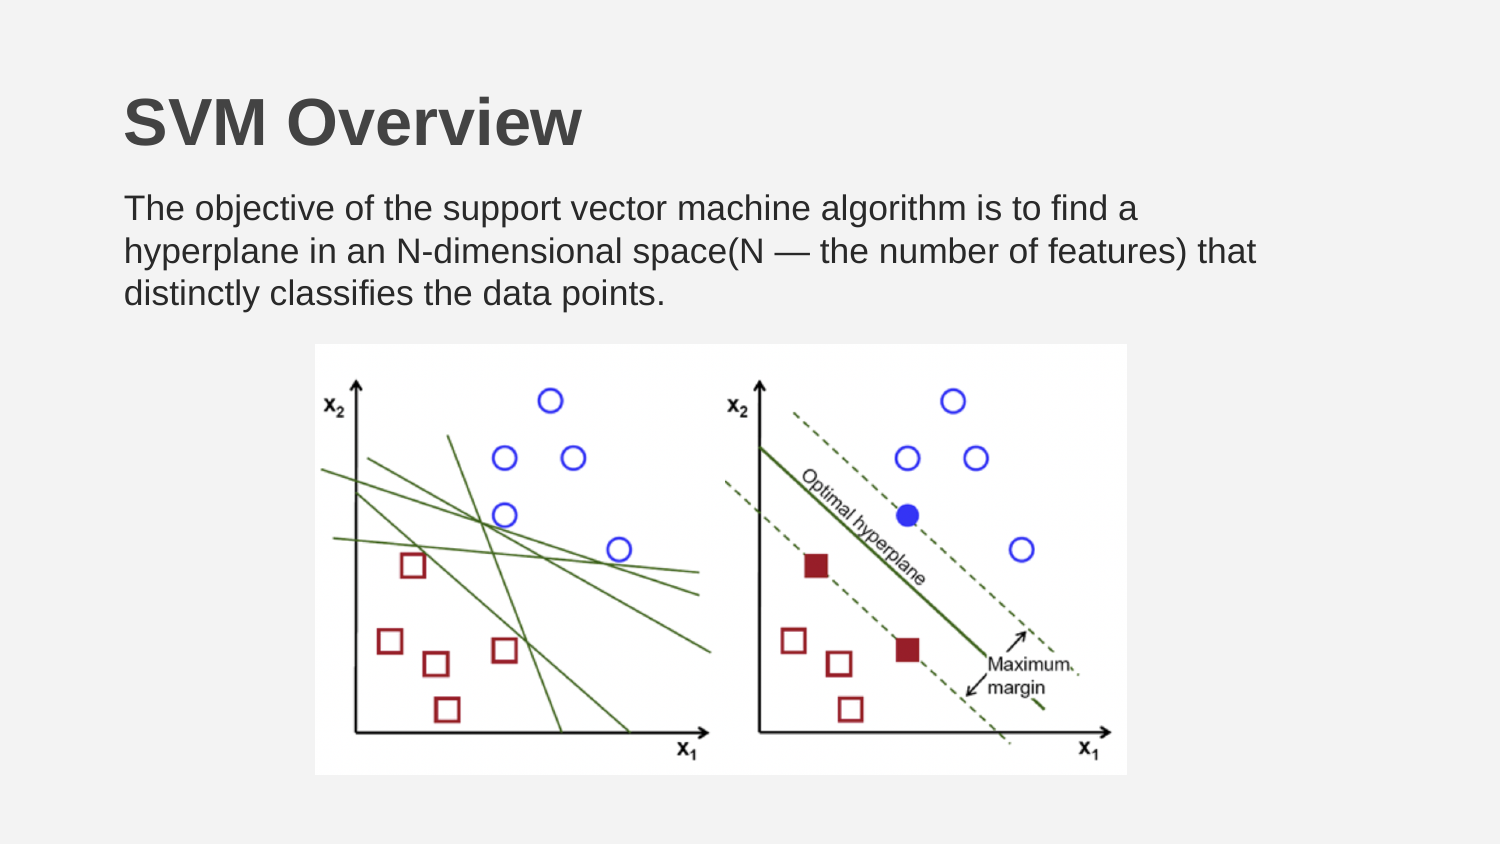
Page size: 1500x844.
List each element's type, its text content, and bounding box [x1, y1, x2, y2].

title SVM Overview [109, 63, 867, 170]
text_box The objective of the support vector machine algorithm is to find a hyperplane in an N-dimensional space(N — the number of features) that distinctly classifies the data points. [108, 170, 1332, 328]
picture [314, 344, 1127, 775]
